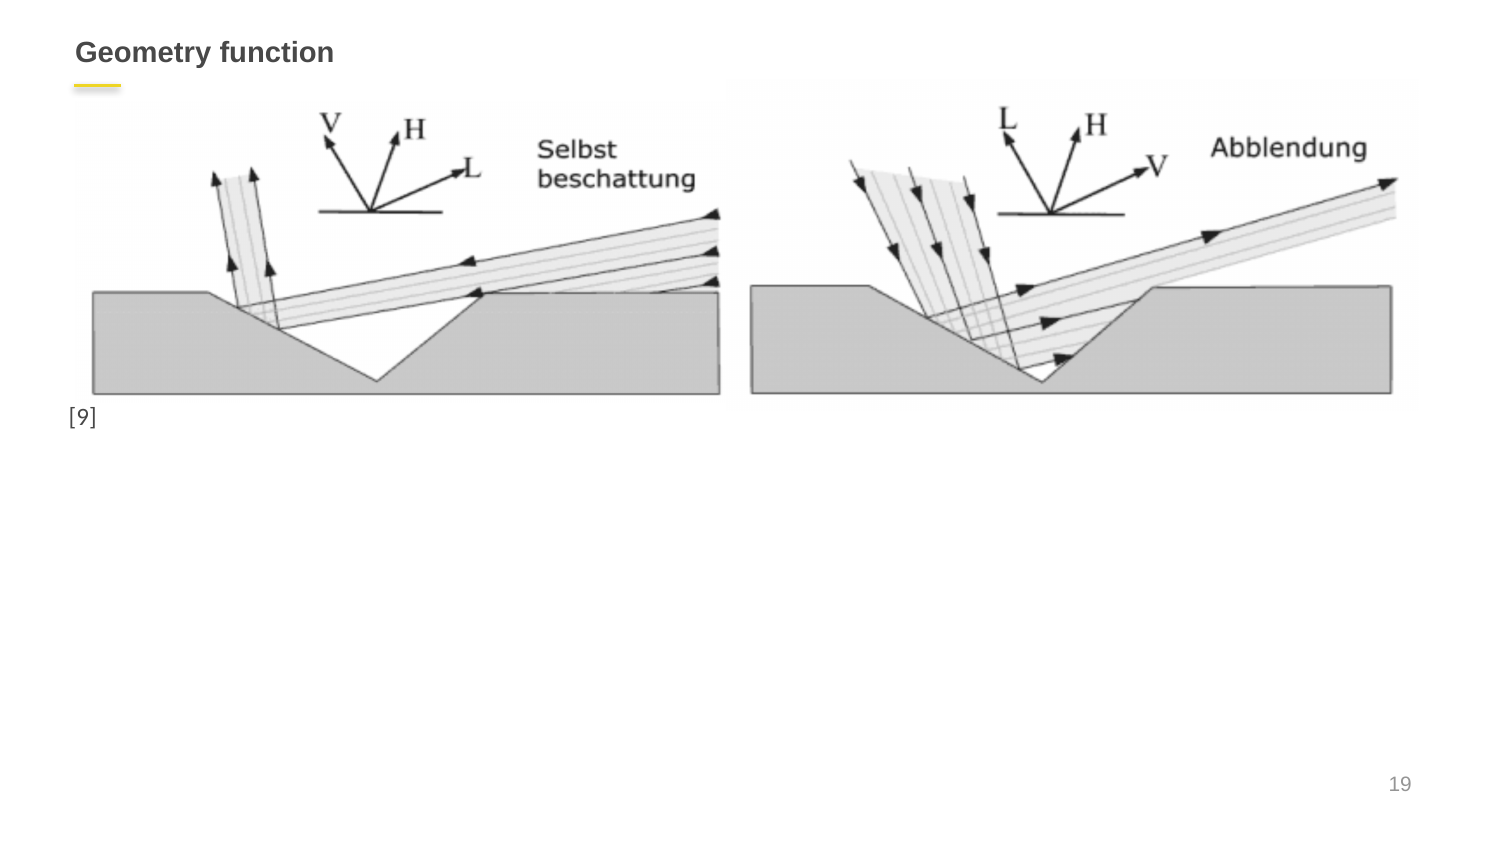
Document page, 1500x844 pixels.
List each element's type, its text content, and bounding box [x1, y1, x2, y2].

title Geometry function [75, 21, 1419, 80]
picture [74, 101, 726, 403]
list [726, 79, 1419, 412]
text_box [9] [53, 392, 121, 438]
